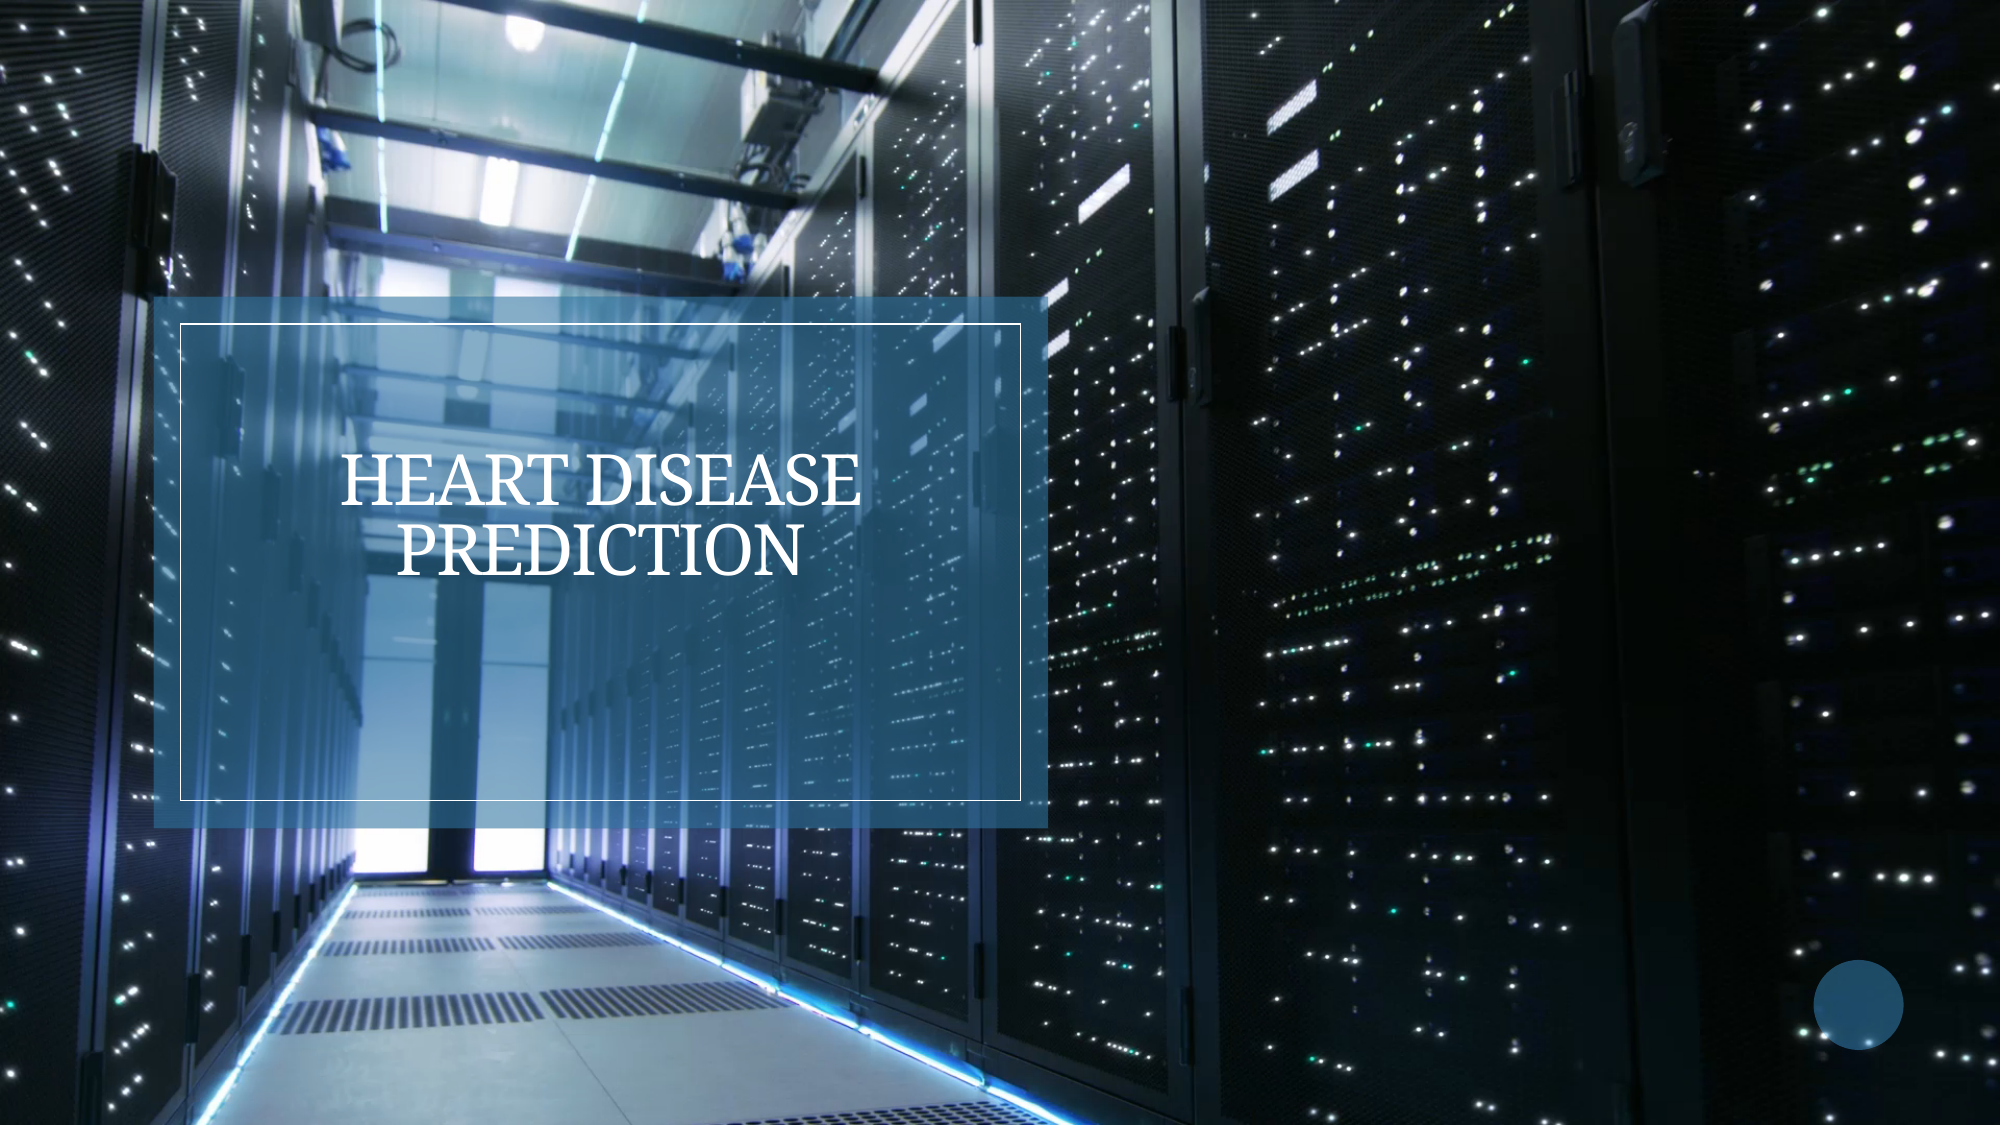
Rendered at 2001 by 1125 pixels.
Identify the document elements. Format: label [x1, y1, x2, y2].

text_box [0, 0, 2000, 1125]
